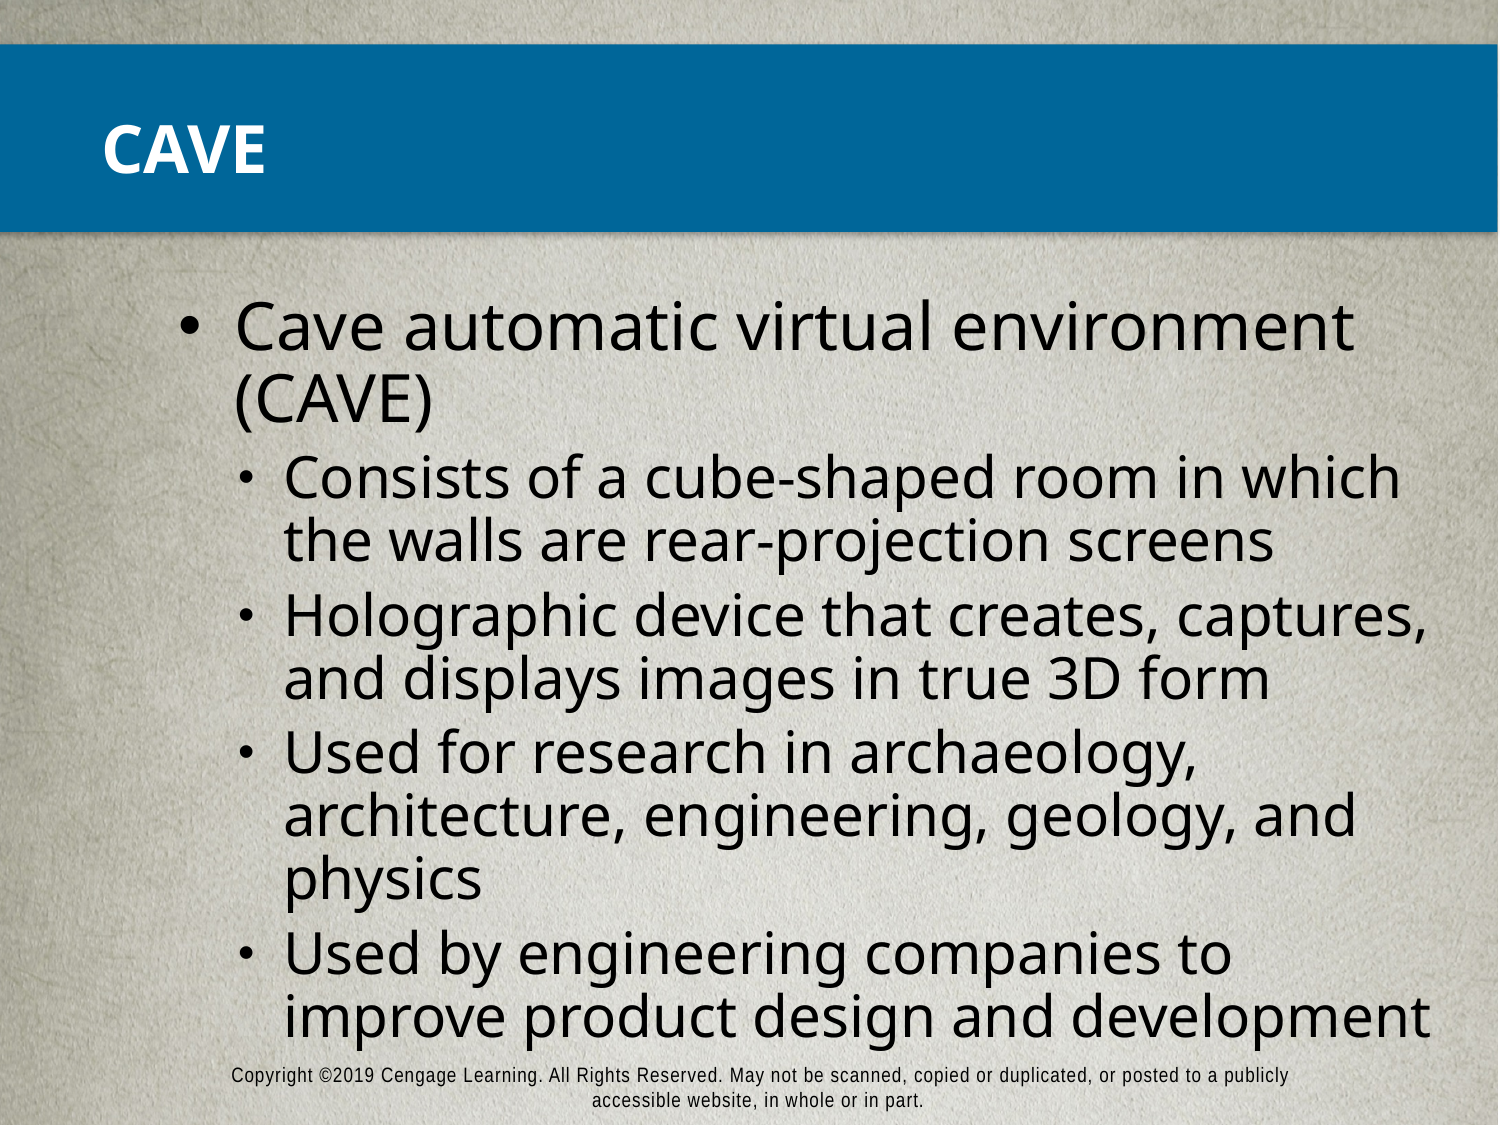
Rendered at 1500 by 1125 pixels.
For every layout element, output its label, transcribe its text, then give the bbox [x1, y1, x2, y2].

picture [0, 233, 1498, 1123]
list Cave automatic virtual environment (CAVE) Consists of a cube-shaped room in which the walls are rear-projection screens Holographic device that creates, captures, and displays images in true 3D form Used for research in archaeology, architecture, engineering, geology, and physics Used by engineering companies to improve product design and development [163, 285, 1447, 945]
title CAVE [86, 75, 1437, 220]
picture [0, 0, 1498, 44]
